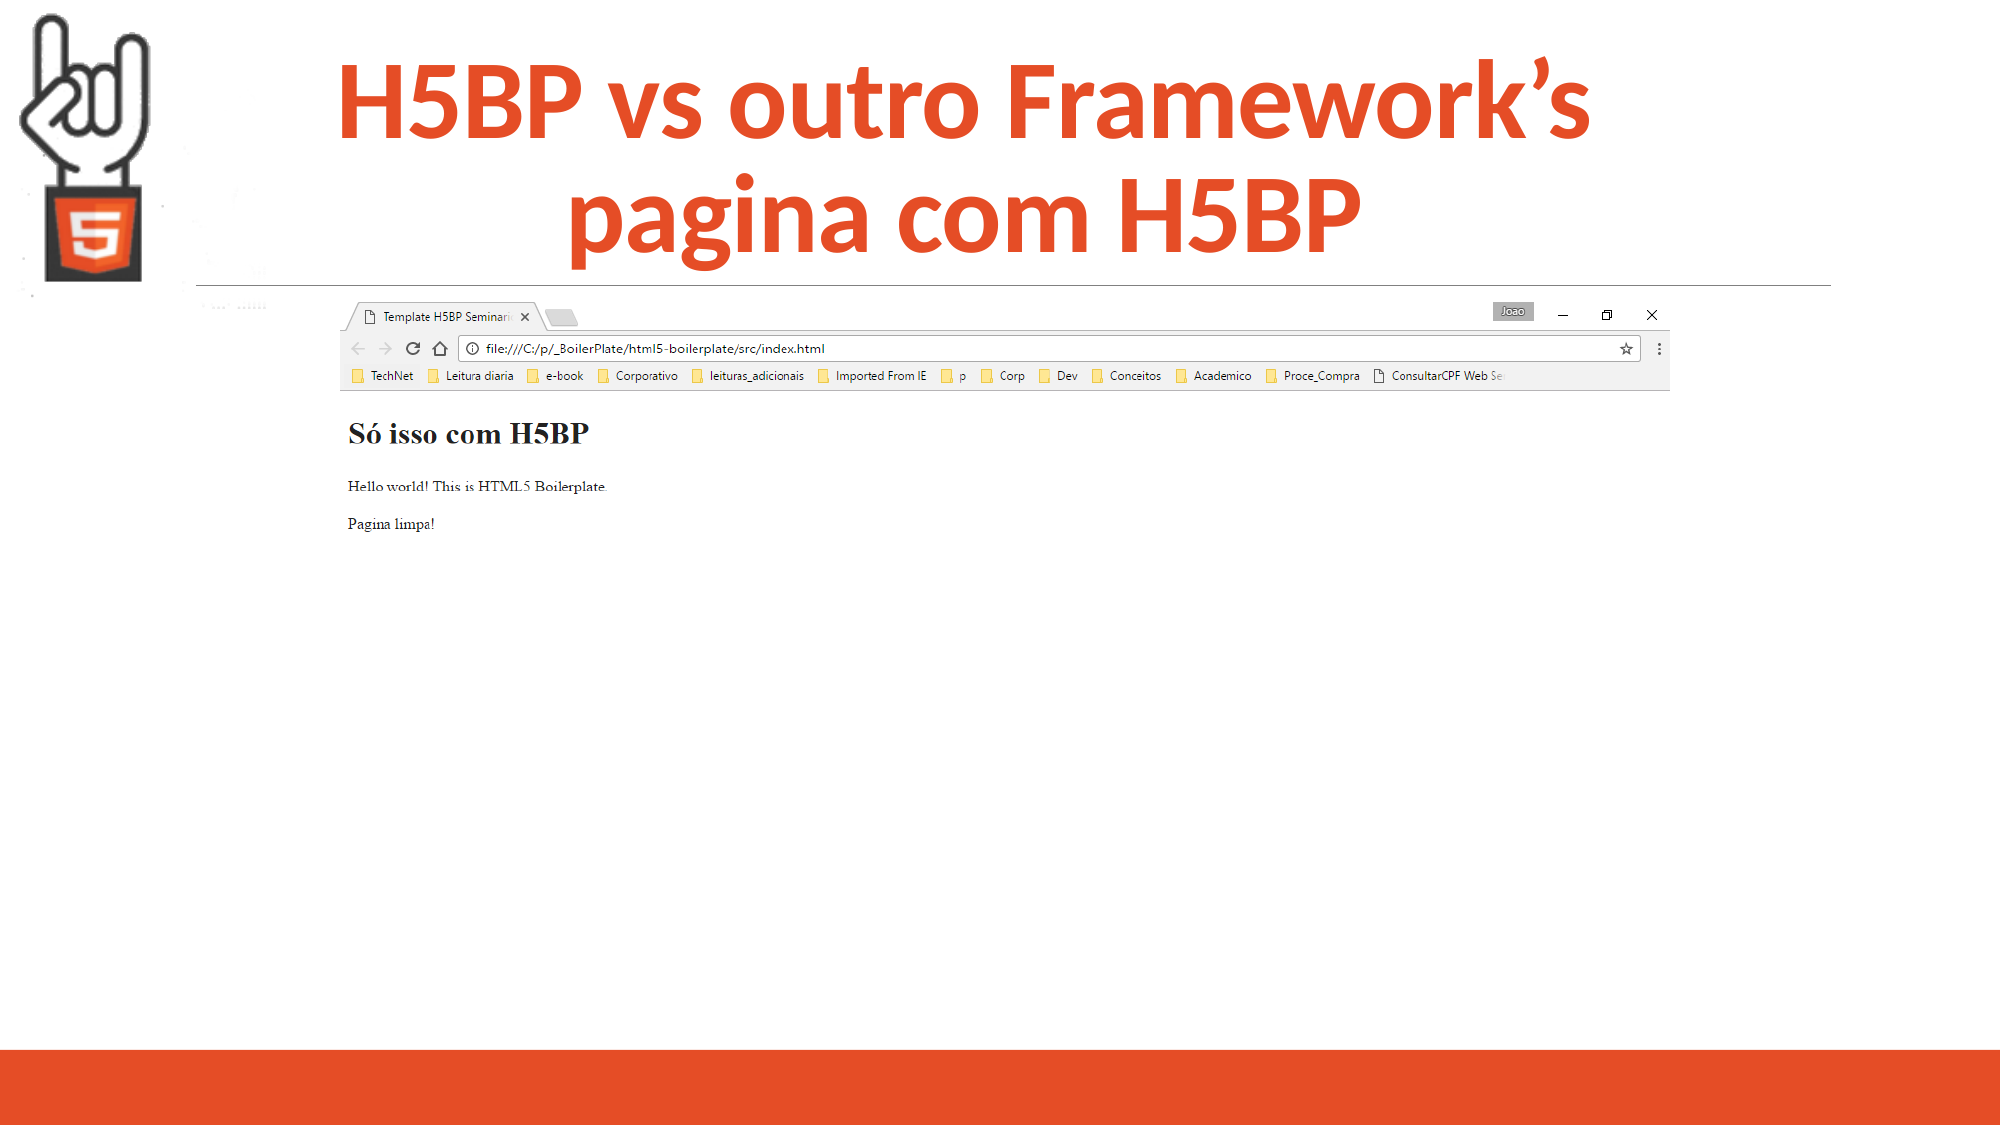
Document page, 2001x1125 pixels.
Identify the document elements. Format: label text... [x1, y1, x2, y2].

picture [0, 0, 269, 309]
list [339, 302, 1671, 964]
title H5BP vs outro Framework’s pagina com H5BP [315, 38, 1614, 284]
